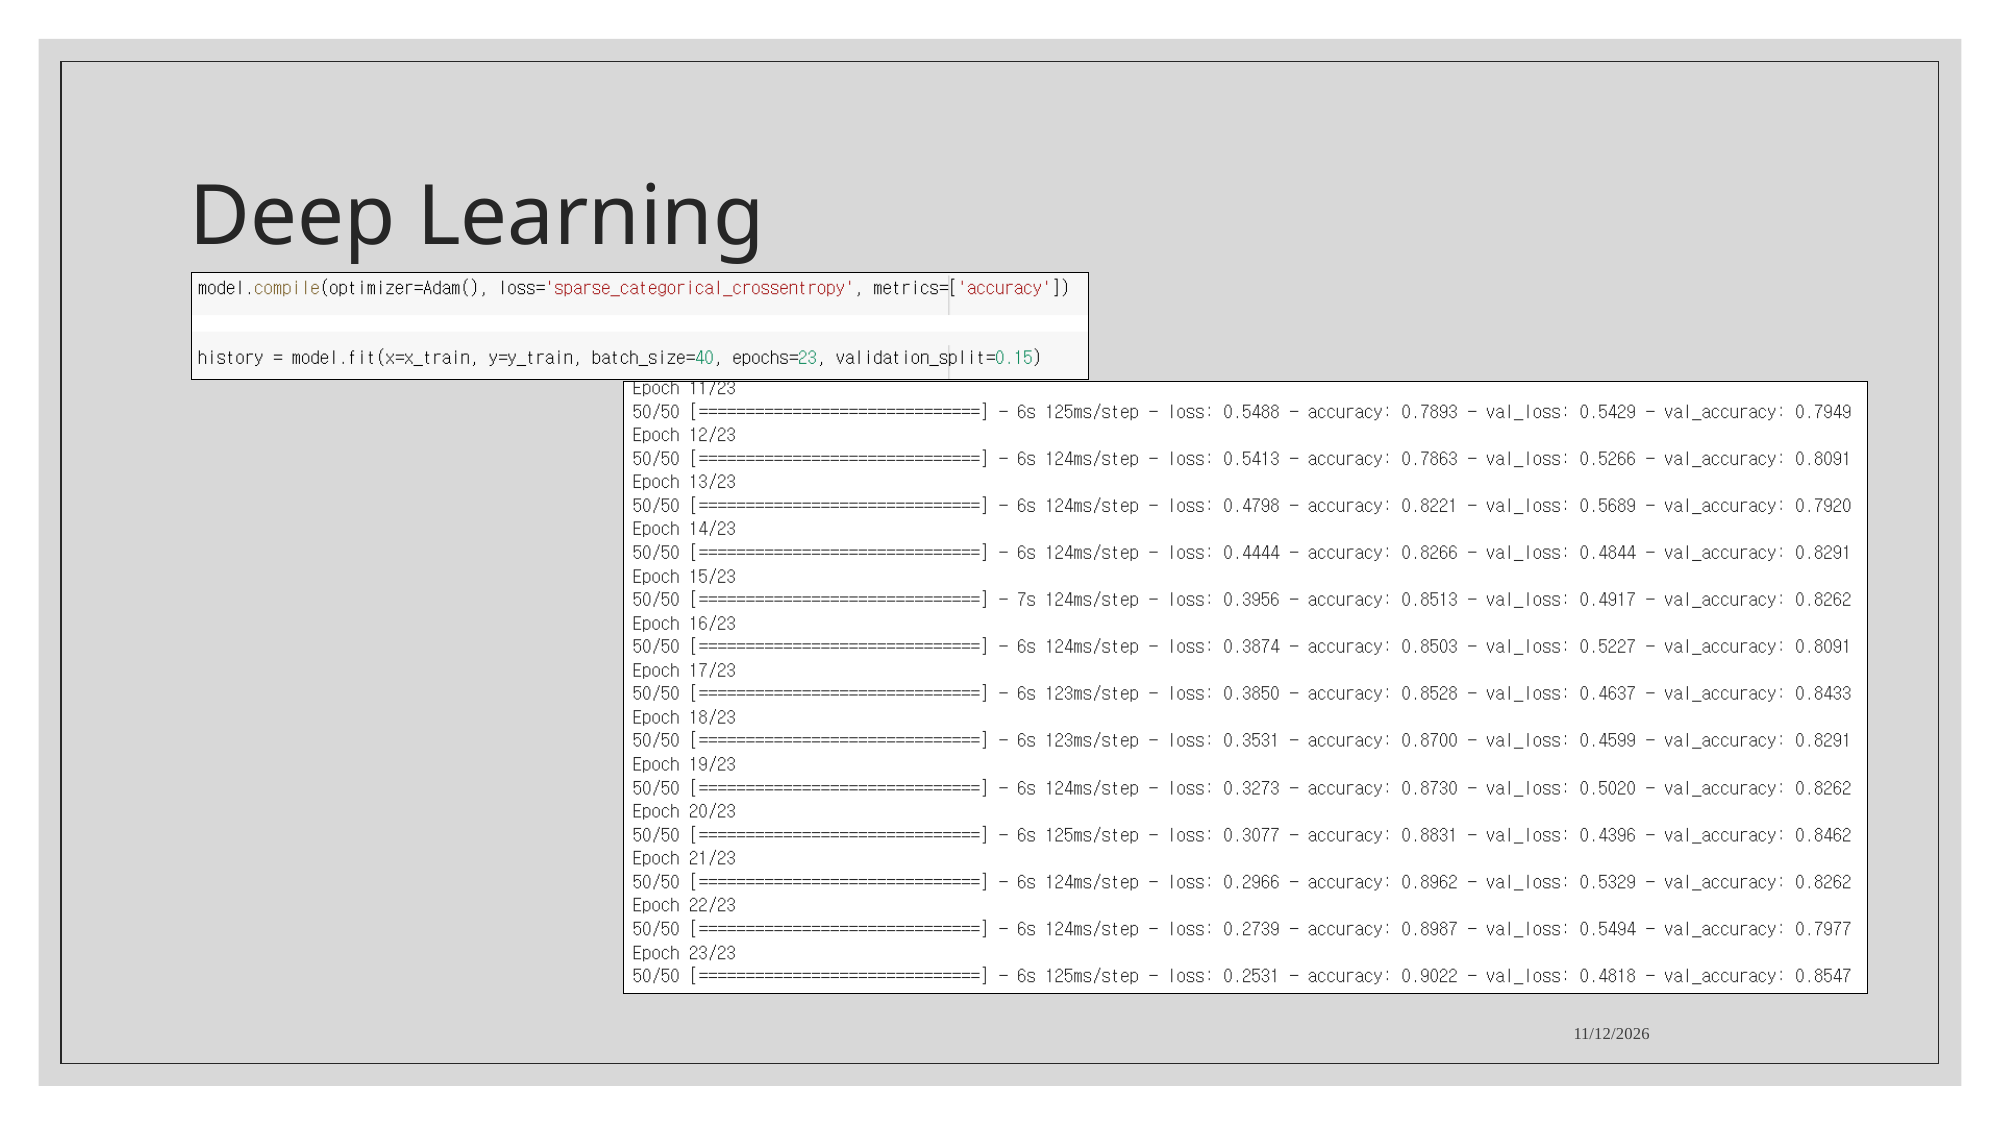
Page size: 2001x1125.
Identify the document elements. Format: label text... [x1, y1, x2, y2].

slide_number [1190, 1002, 1665, 1050]
picture [191, 272, 1089, 380]
picture [623, 381, 1868, 994]
title Deep Learning [174, 105, 1825, 331]
